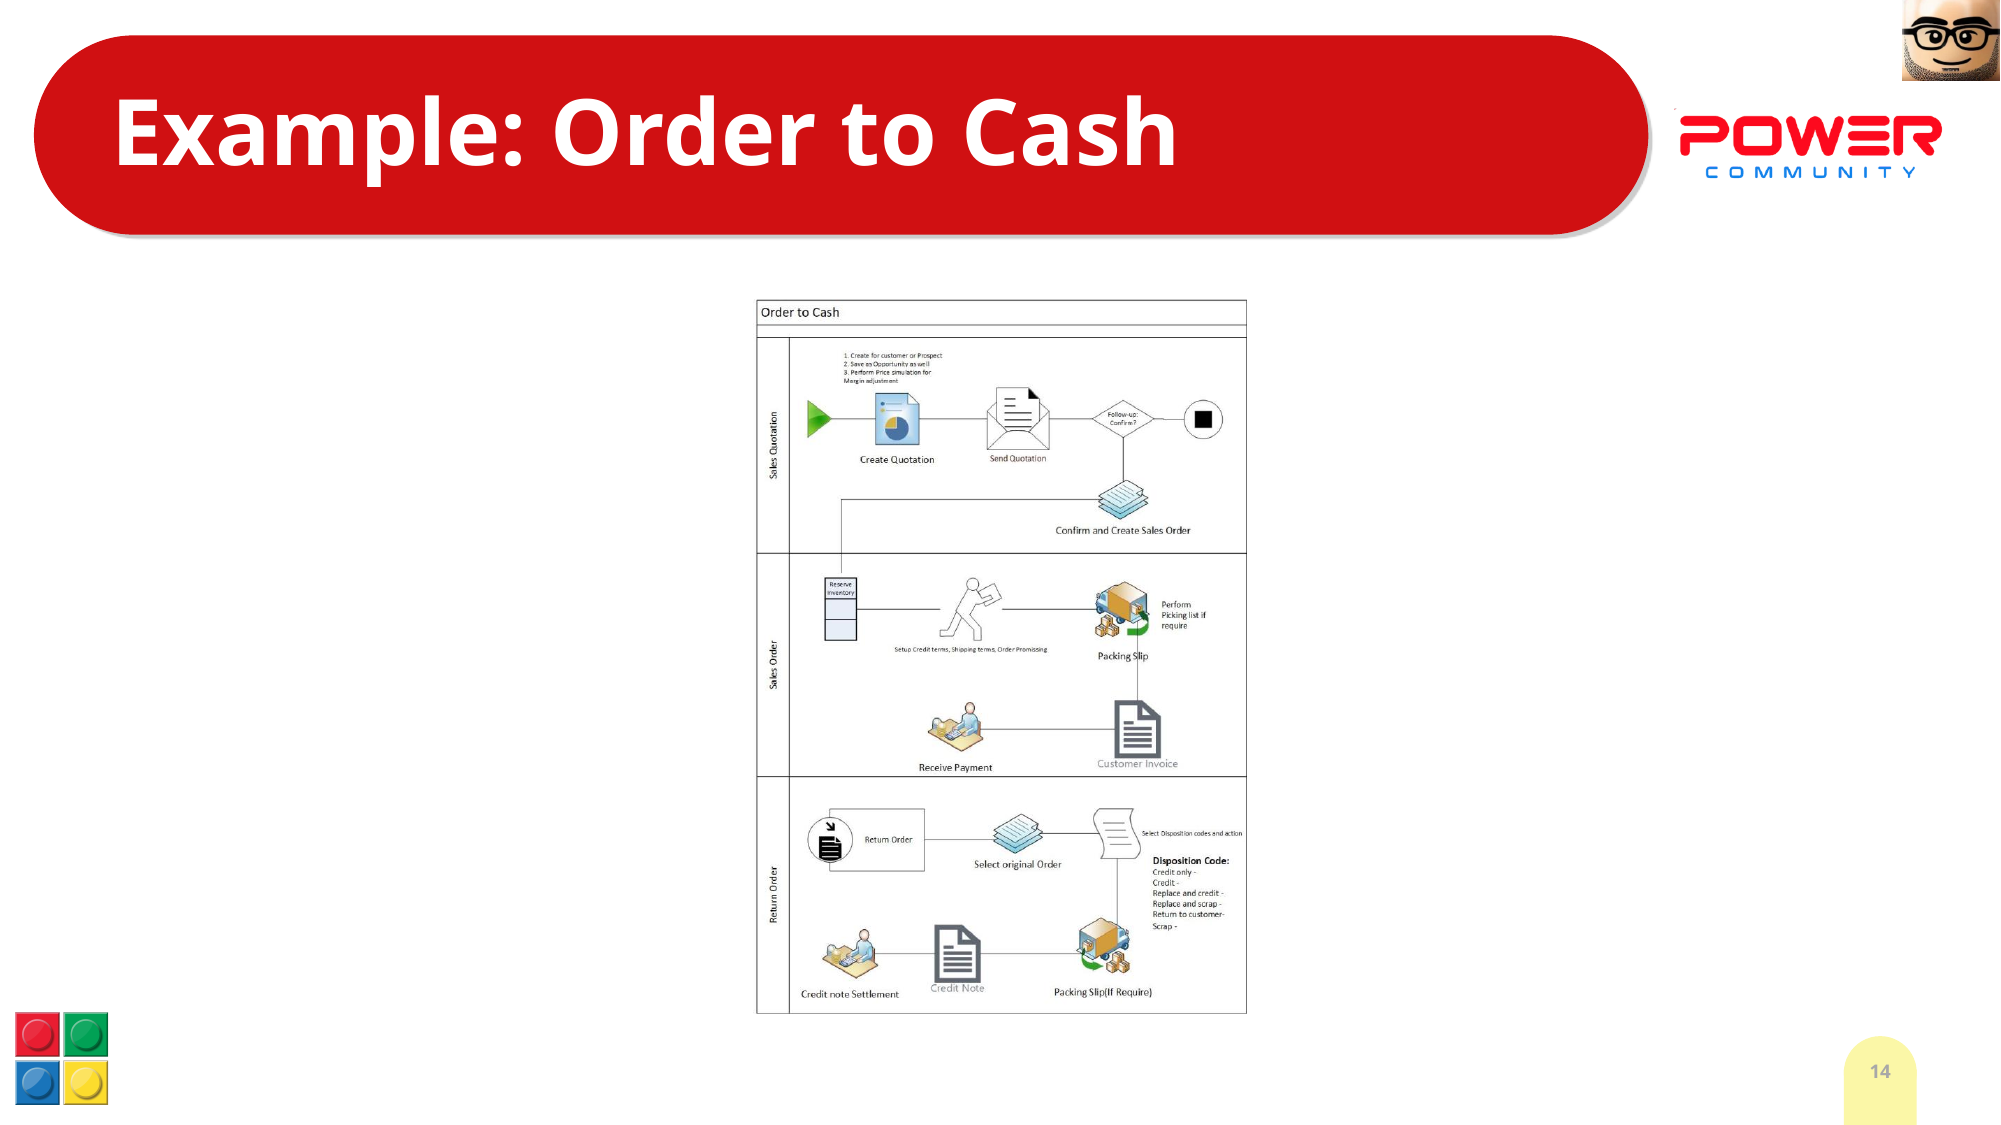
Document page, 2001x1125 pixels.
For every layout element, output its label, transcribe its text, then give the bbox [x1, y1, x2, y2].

text_box Example: Order to Cash [110, 66, 1558, 192]
slide_number 14 [1853, 1042, 1908, 1103]
picture [1902, 0, 2000, 81]
text_box [32, 34, 1650, 236]
picture [1668, 93, 1948, 192]
picture [12, 1009, 111, 1109]
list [753, 299, 1247, 1014]
